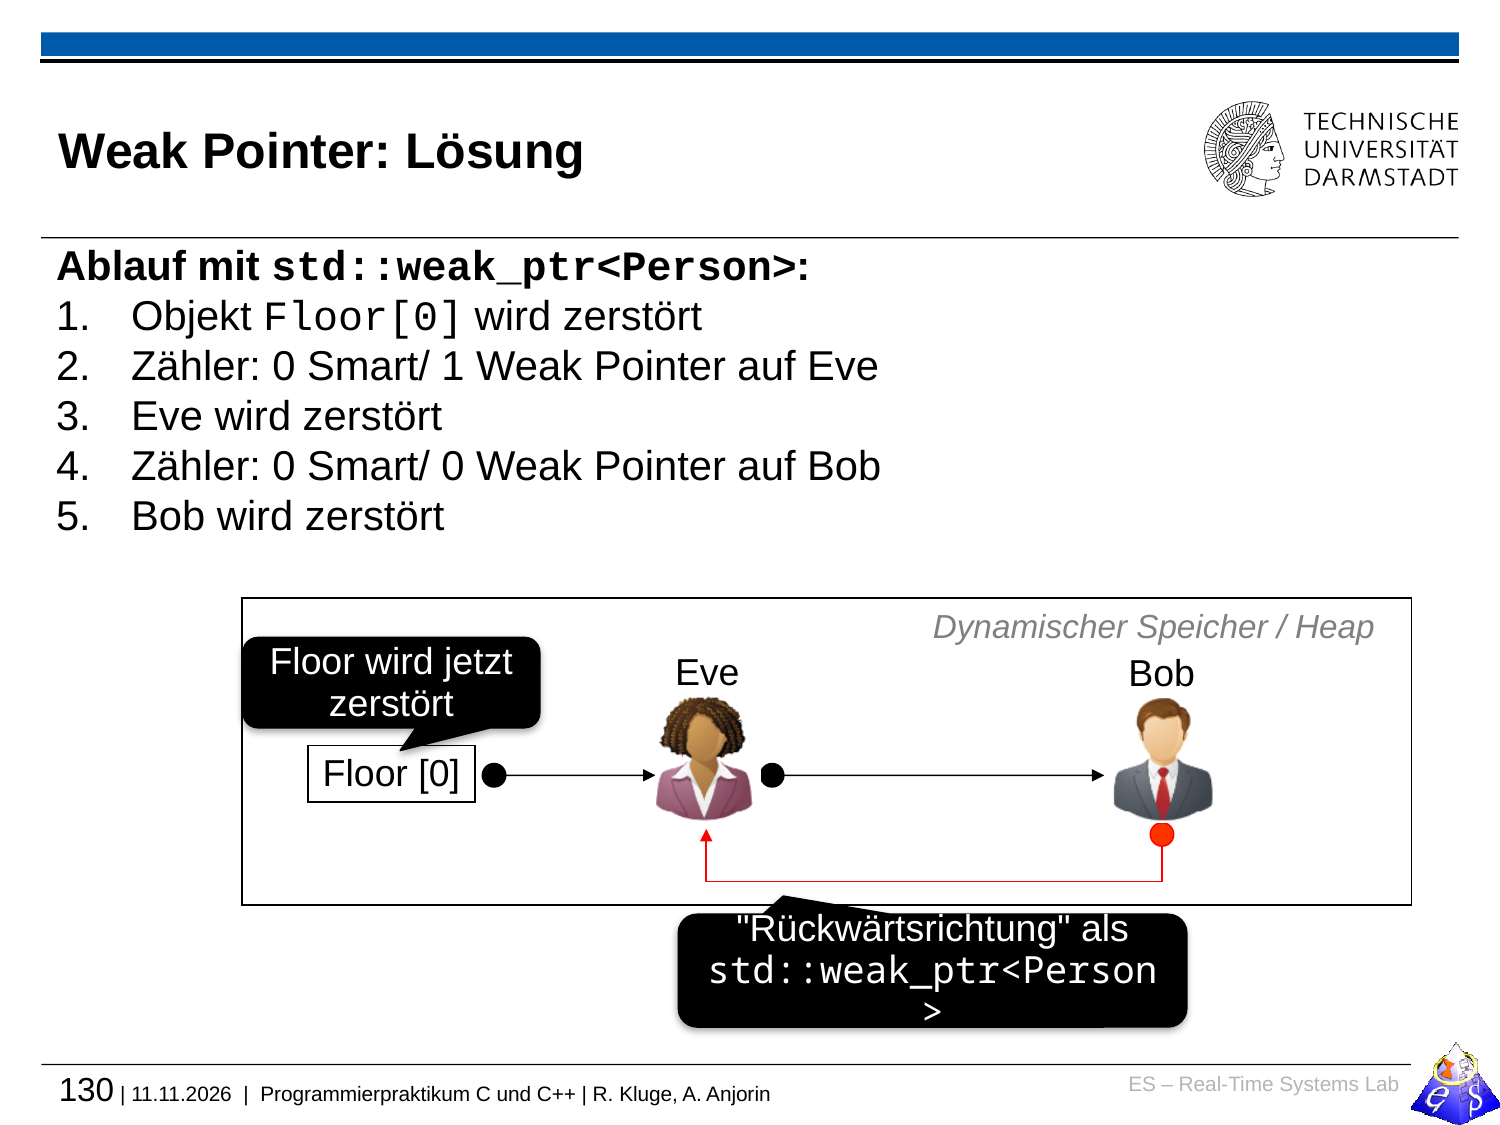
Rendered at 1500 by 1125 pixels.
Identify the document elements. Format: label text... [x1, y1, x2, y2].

text_box Floor wird jetzt zerstört [242, 636, 541, 752]
text_box Ablauf mit std::weak_ptr<Person>: Objekt Floor[0] wird zerstört Zähler: 0 Smart/ 1 Weak Pointer auf Eve Eve wird zerstört Zähler: 0 Smart/ 0 Weak Pointer auf Bob Bob wird zerstört [41, 231, 1211, 547]
picture [1187, 84, 1483, 214]
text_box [766, 763, 1099, 788]
text_box [242, 597, 1412, 906]
text_box [506, 769, 650, 782]
text_box "Rückwärtsrichtung" als std::weak_ptr<Person> [677, 895, 1188, 1028]
text_box Dynamischer Speicher / Heap [917, 597, 1390, 653]
text_box [482, 763, 506, 787]
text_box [1104, 645, 1219, 823]
title Weak Pointer: Lösung [58, 80, 1187, 218]
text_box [705, 822, 1174, 882]
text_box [655, 644, 761, 823]
text_box Floor [0] [307, 745, 475, 803]
picture [1411, 1041, 1500, 1125]
